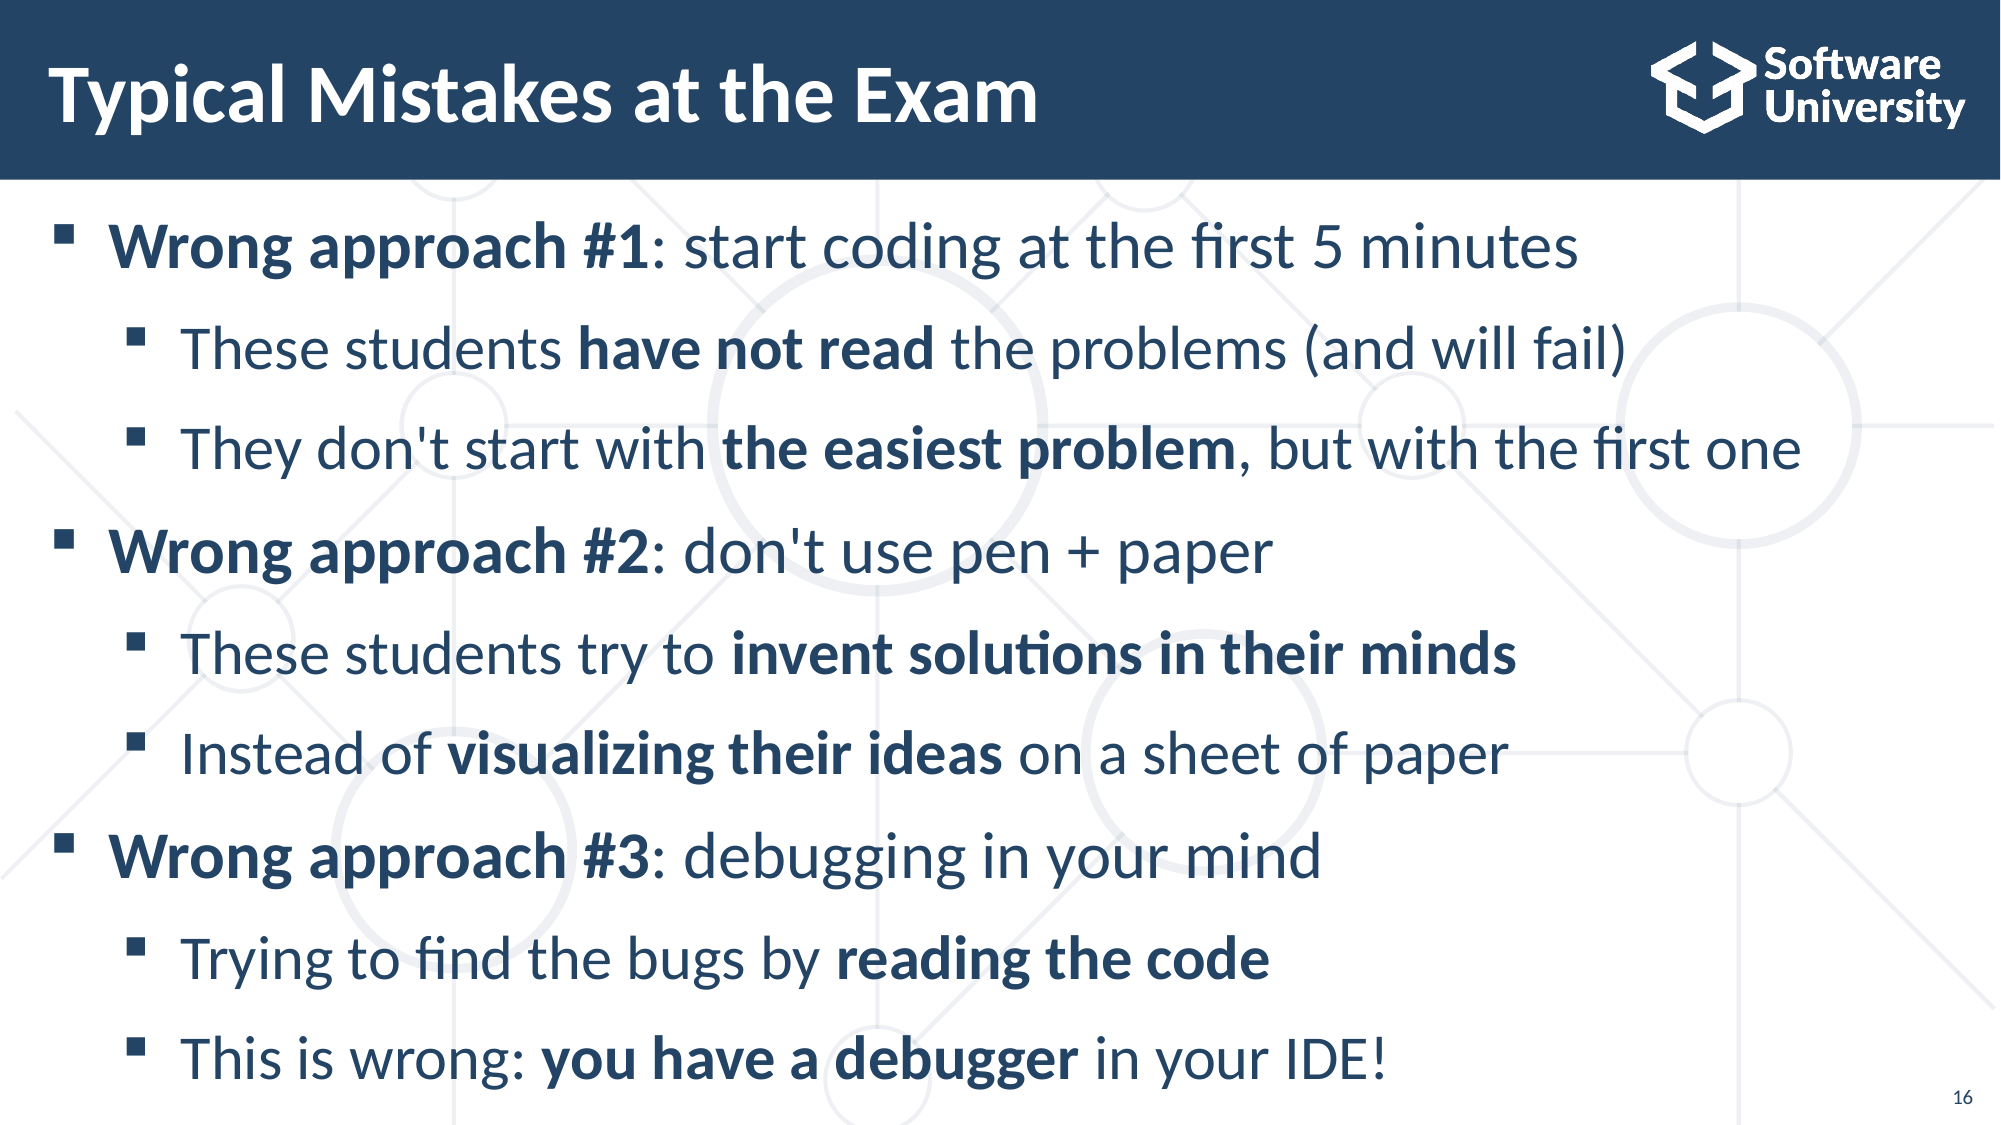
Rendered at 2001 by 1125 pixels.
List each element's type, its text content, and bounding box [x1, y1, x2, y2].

slide_number 16 [1927, 1067, 1989, 1117]
picture [1651, 41, 1966, 134]
title Typical Mistakes at the Exam [31, 16, 1625, 162]
list Wrong approach #1: start coding at the first 5 minutes These students have not read the problems (and will fail) They don't start with the easiest problem, but with the first one Wrong approach #2: don't use pen + paper These students try to invent solutions in their minds Instead of visualizing their ideas on a sheet of paper Wrong approach #3: debugging in your mind Trying to find the bugs by reading the code This is wrong: you have a debugger in your IDE! [31, 196, 1970, 1104]
